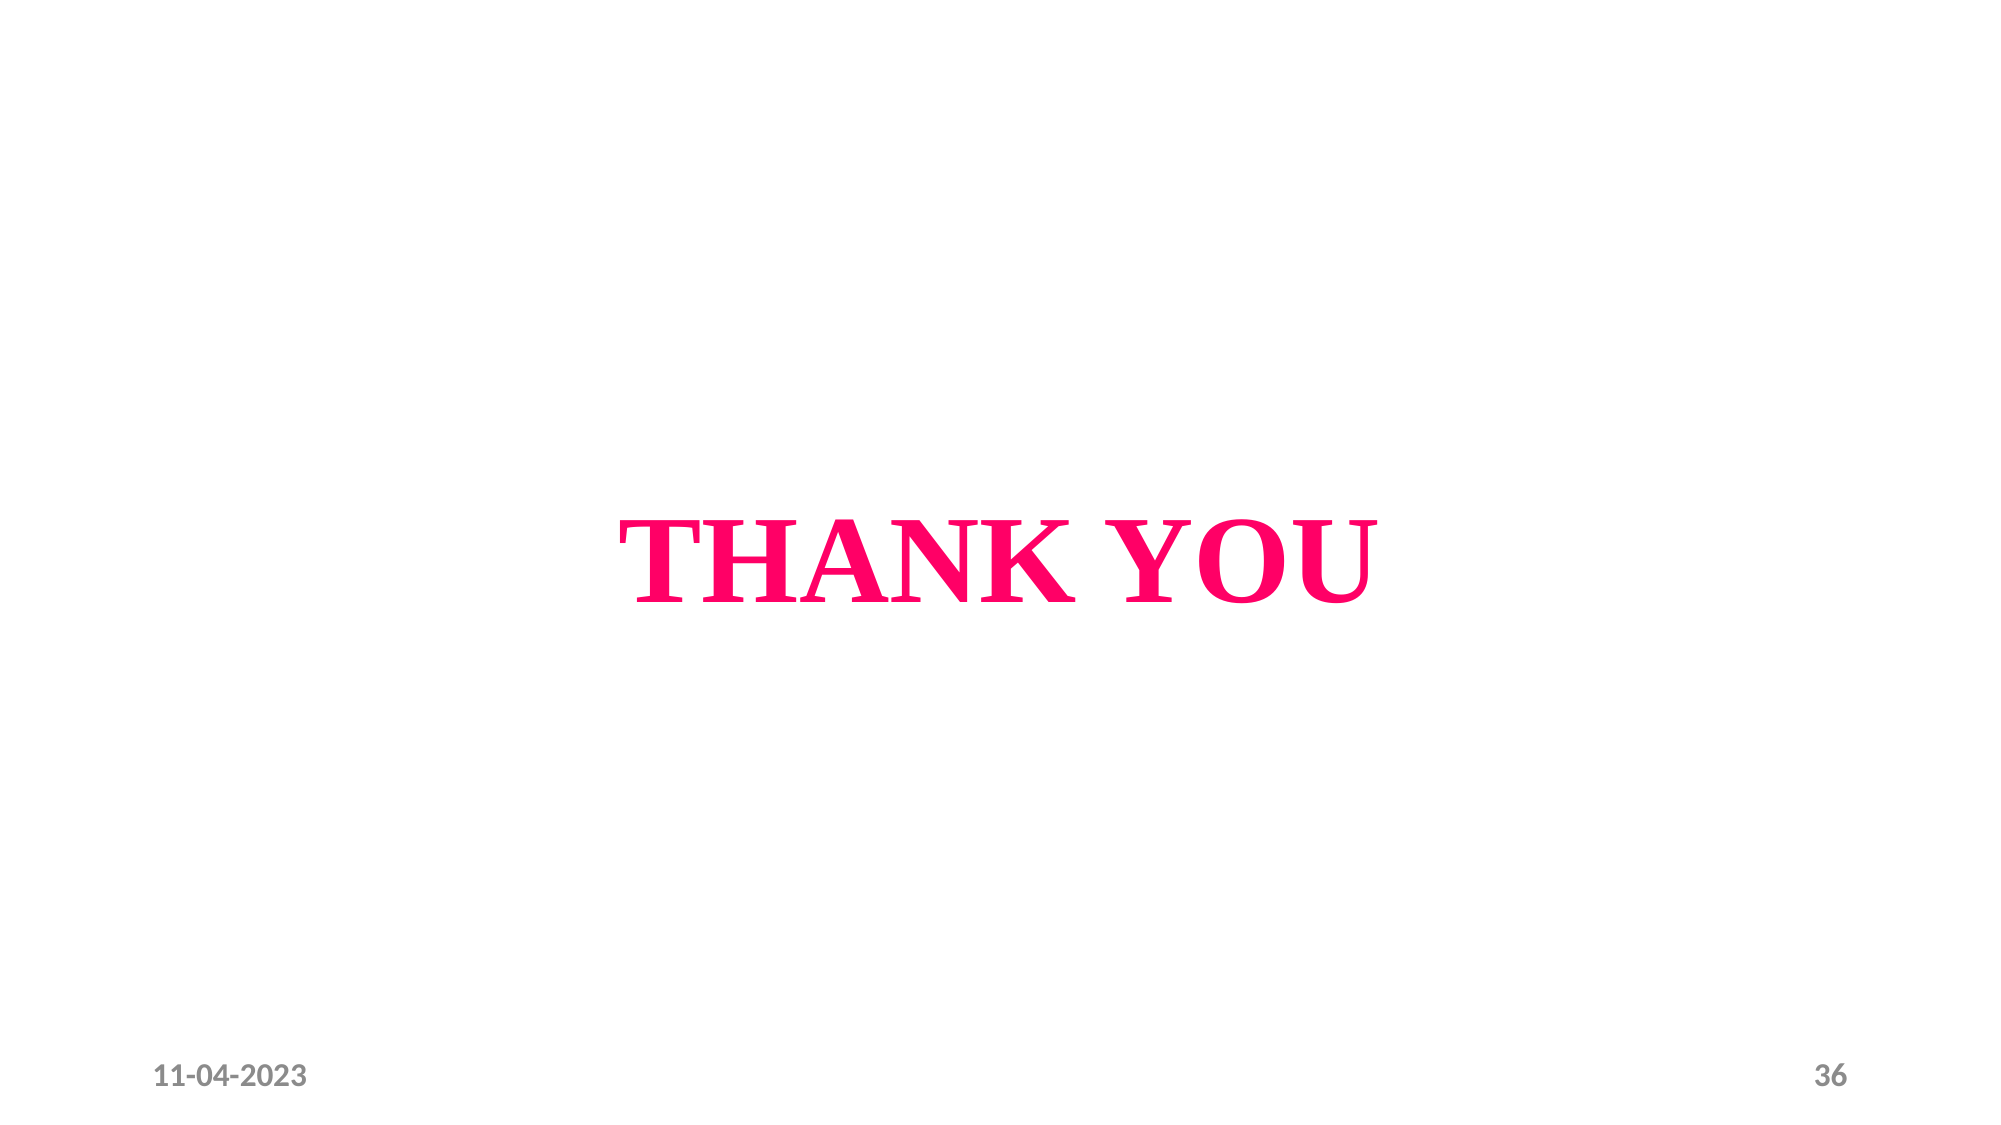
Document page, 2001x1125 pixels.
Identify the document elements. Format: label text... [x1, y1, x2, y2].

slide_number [137, 1042, 588, 1103]
title THANK YOU [150, 482, 1850, 643]
slide_number 36 [1412, 1042, 1863, 1103]
